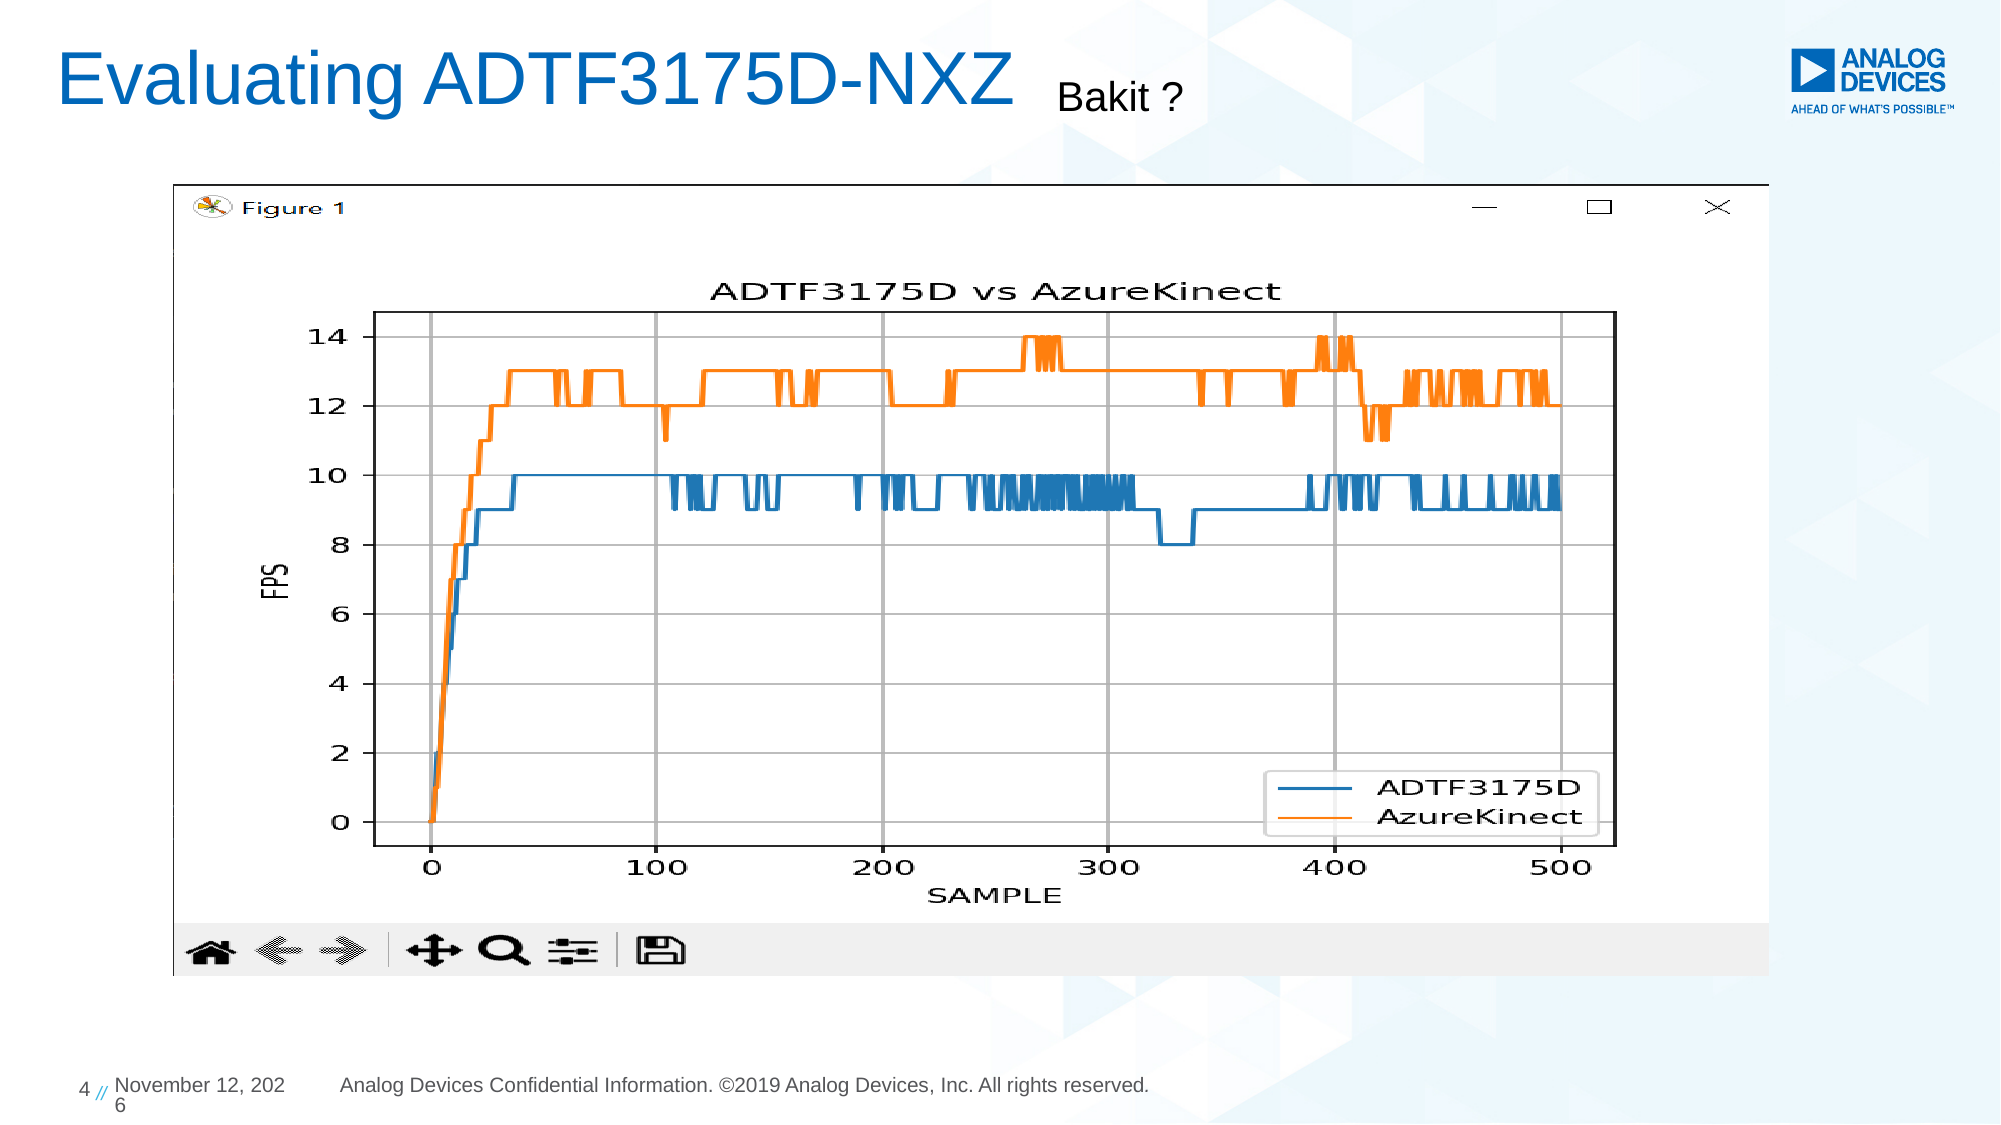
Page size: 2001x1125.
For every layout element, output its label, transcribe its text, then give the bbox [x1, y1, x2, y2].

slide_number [114, 1058, 291, 1110]
footer Analog Devices Confidential Information. ©2019 Analog Devices, Inc. All rights reserved. [339, 1058, 1310, 1110]
picture [0, 0, 2001, 1125]
slide_number 4 // [0, 1058, 107, 1110]
title Evaluating ADTF3175D-NXZ [56, 0, 1731, 138]
text_box Bakit ? [1056, 69, 1482, 175]
